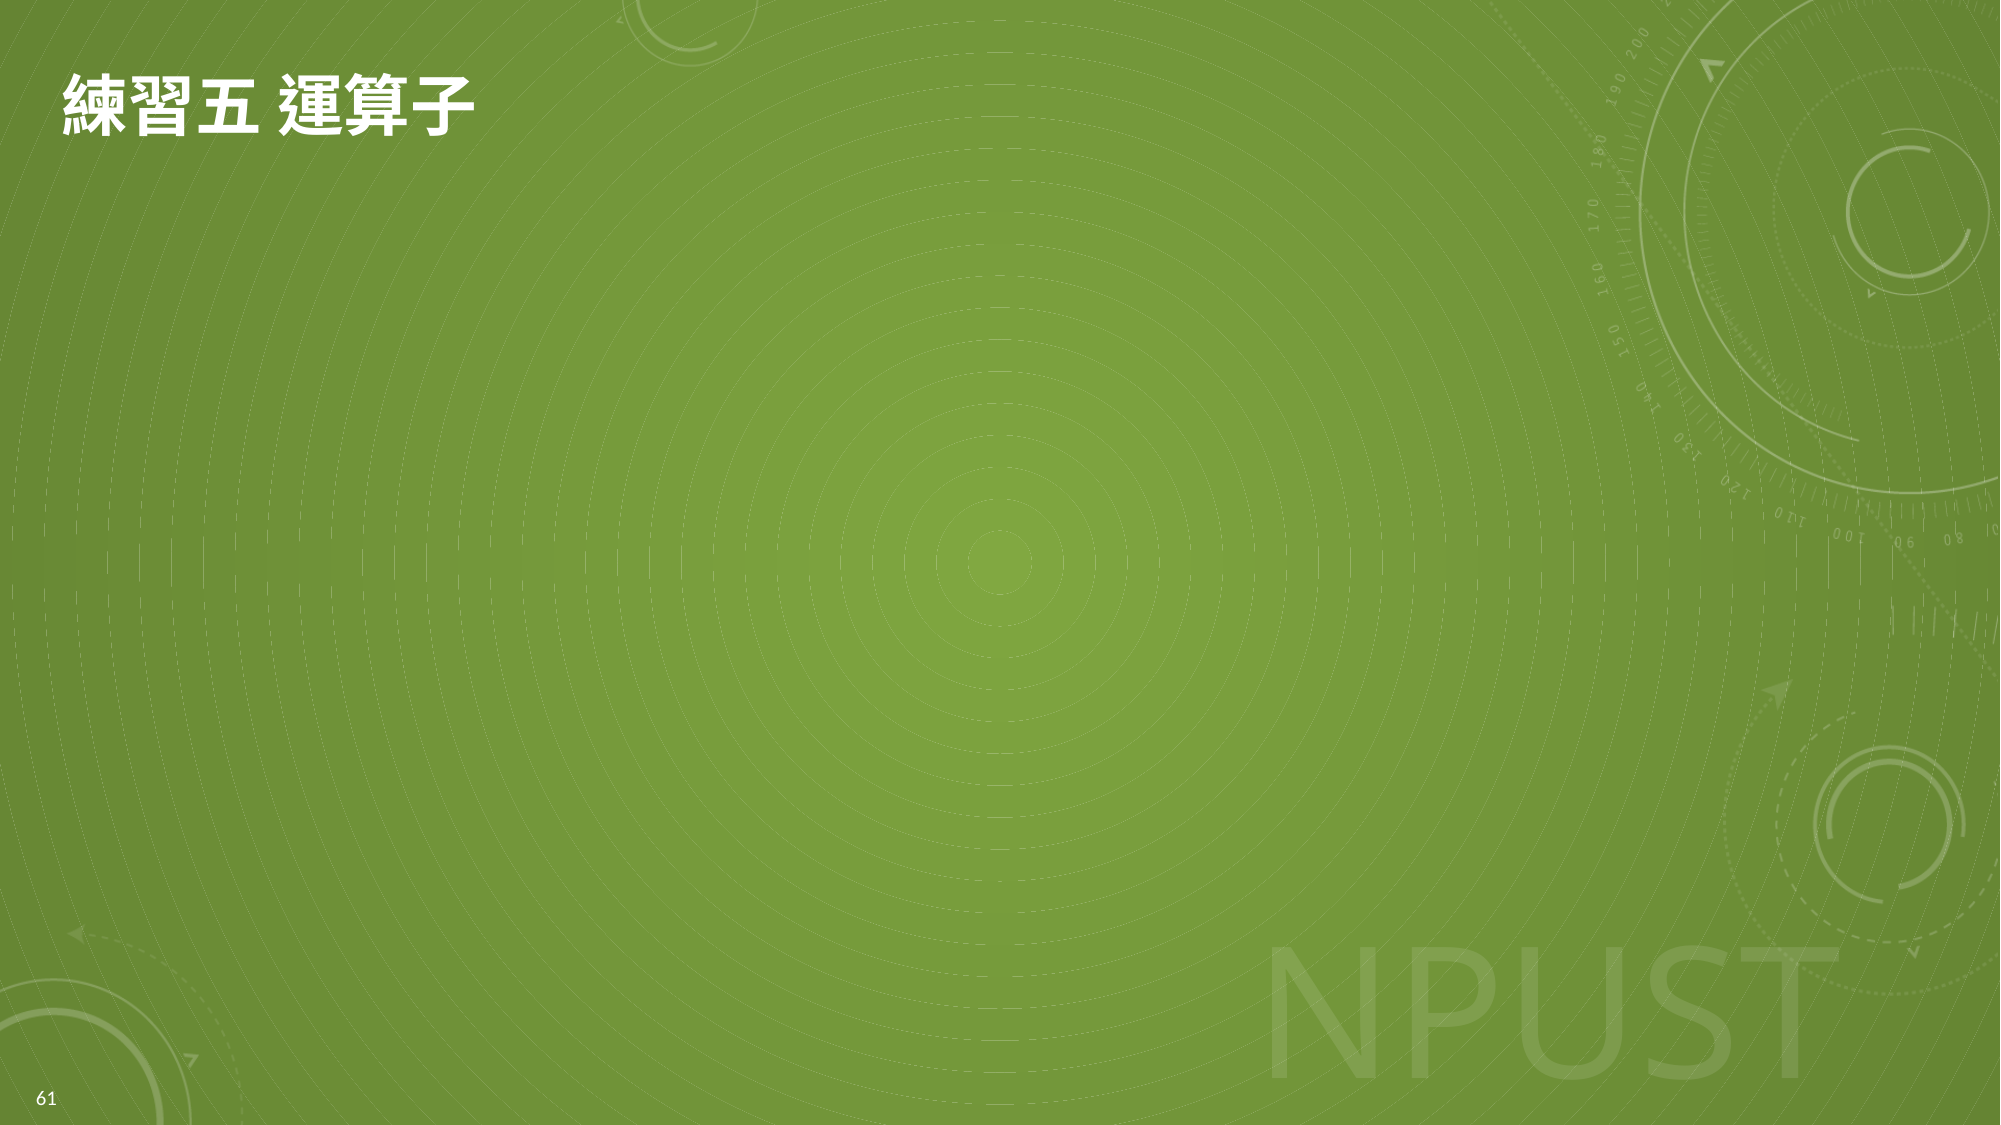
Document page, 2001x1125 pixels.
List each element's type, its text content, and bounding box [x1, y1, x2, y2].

title 練習五 運算子 [46, 37, 1937, 171]
picture [0, 0, 1998, 1125]
